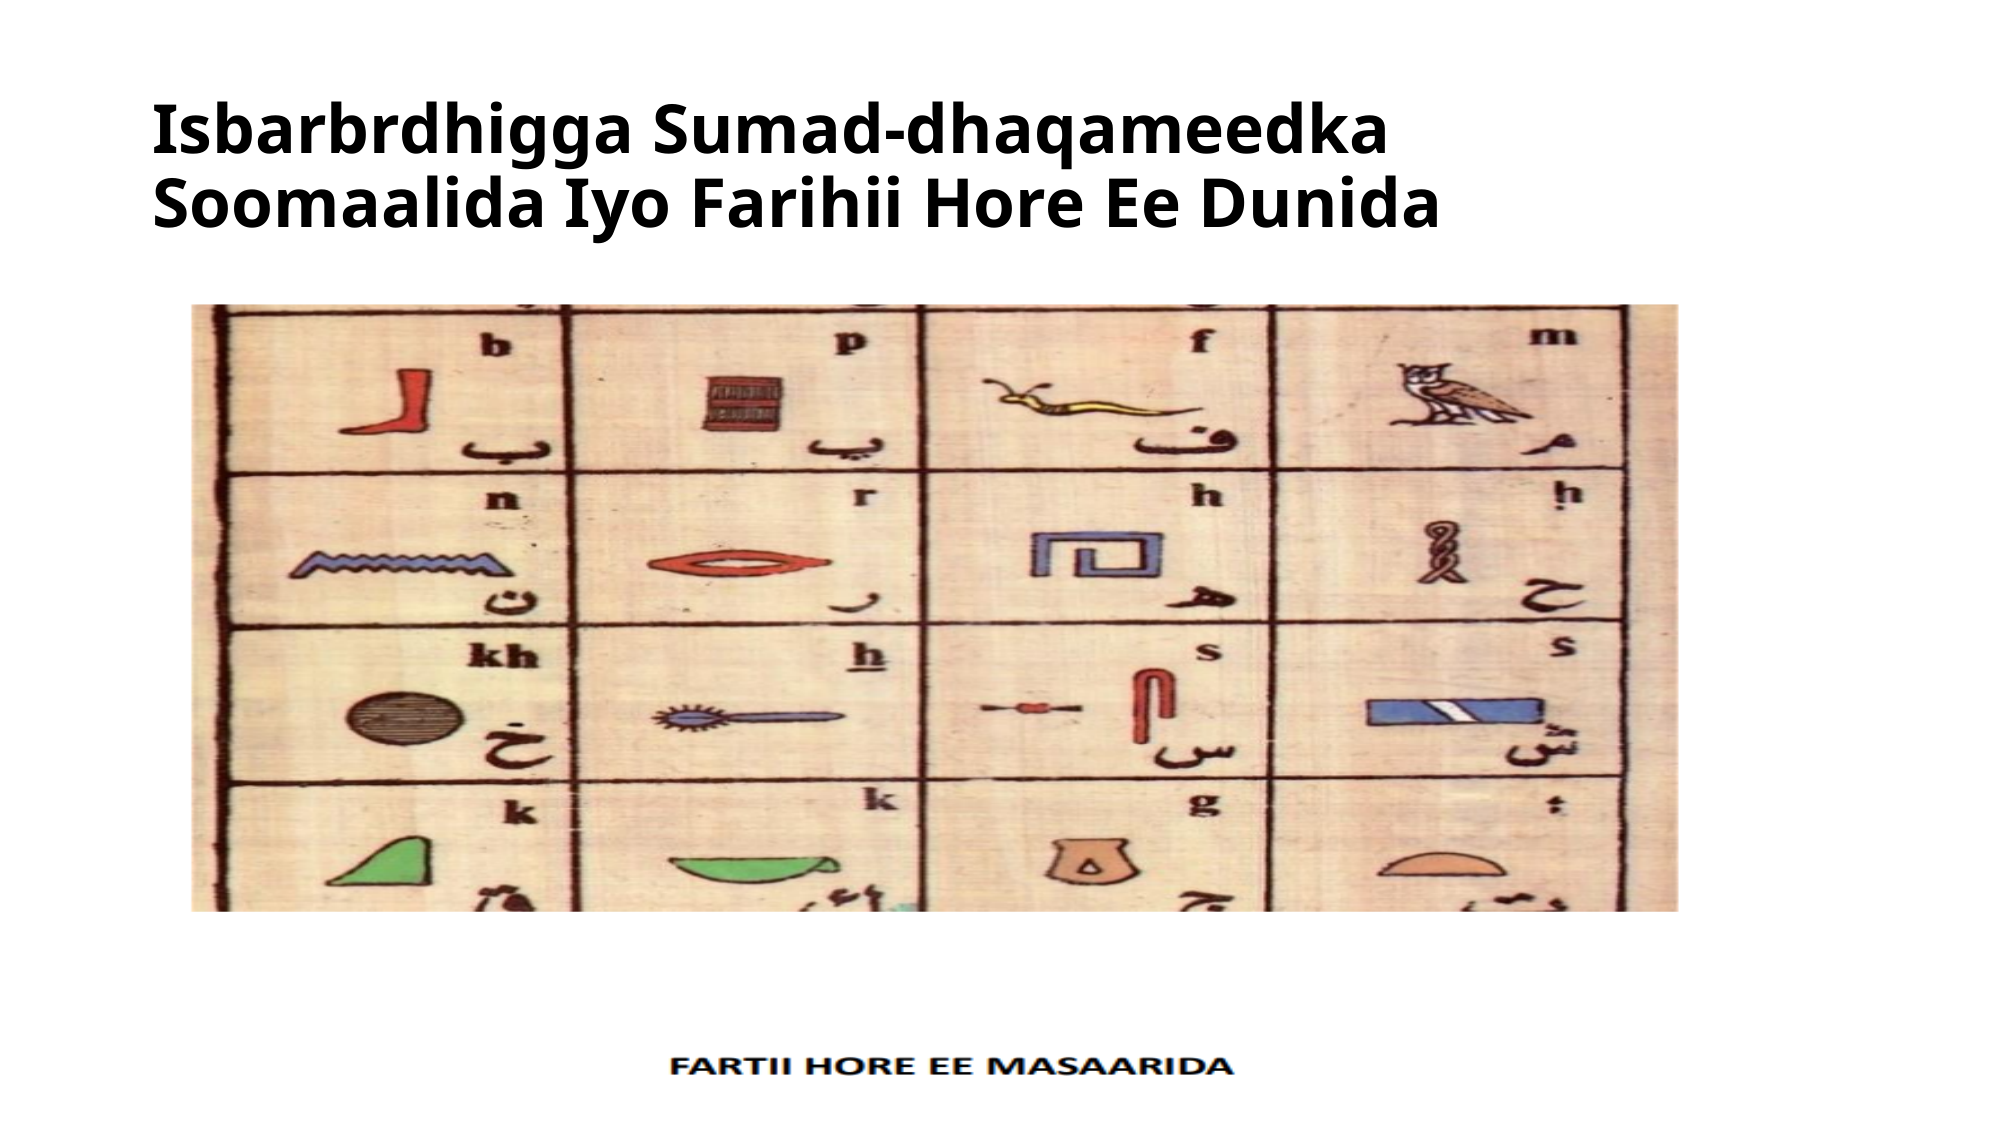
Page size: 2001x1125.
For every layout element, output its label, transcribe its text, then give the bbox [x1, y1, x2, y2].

picture [120, 277, 1724, 1096]
title Isbarbrdhigga Sumad-dhaqameedka Soomaalida Iyo Farihii Hore Ee Dunida [137, 59, 1471, 277]
